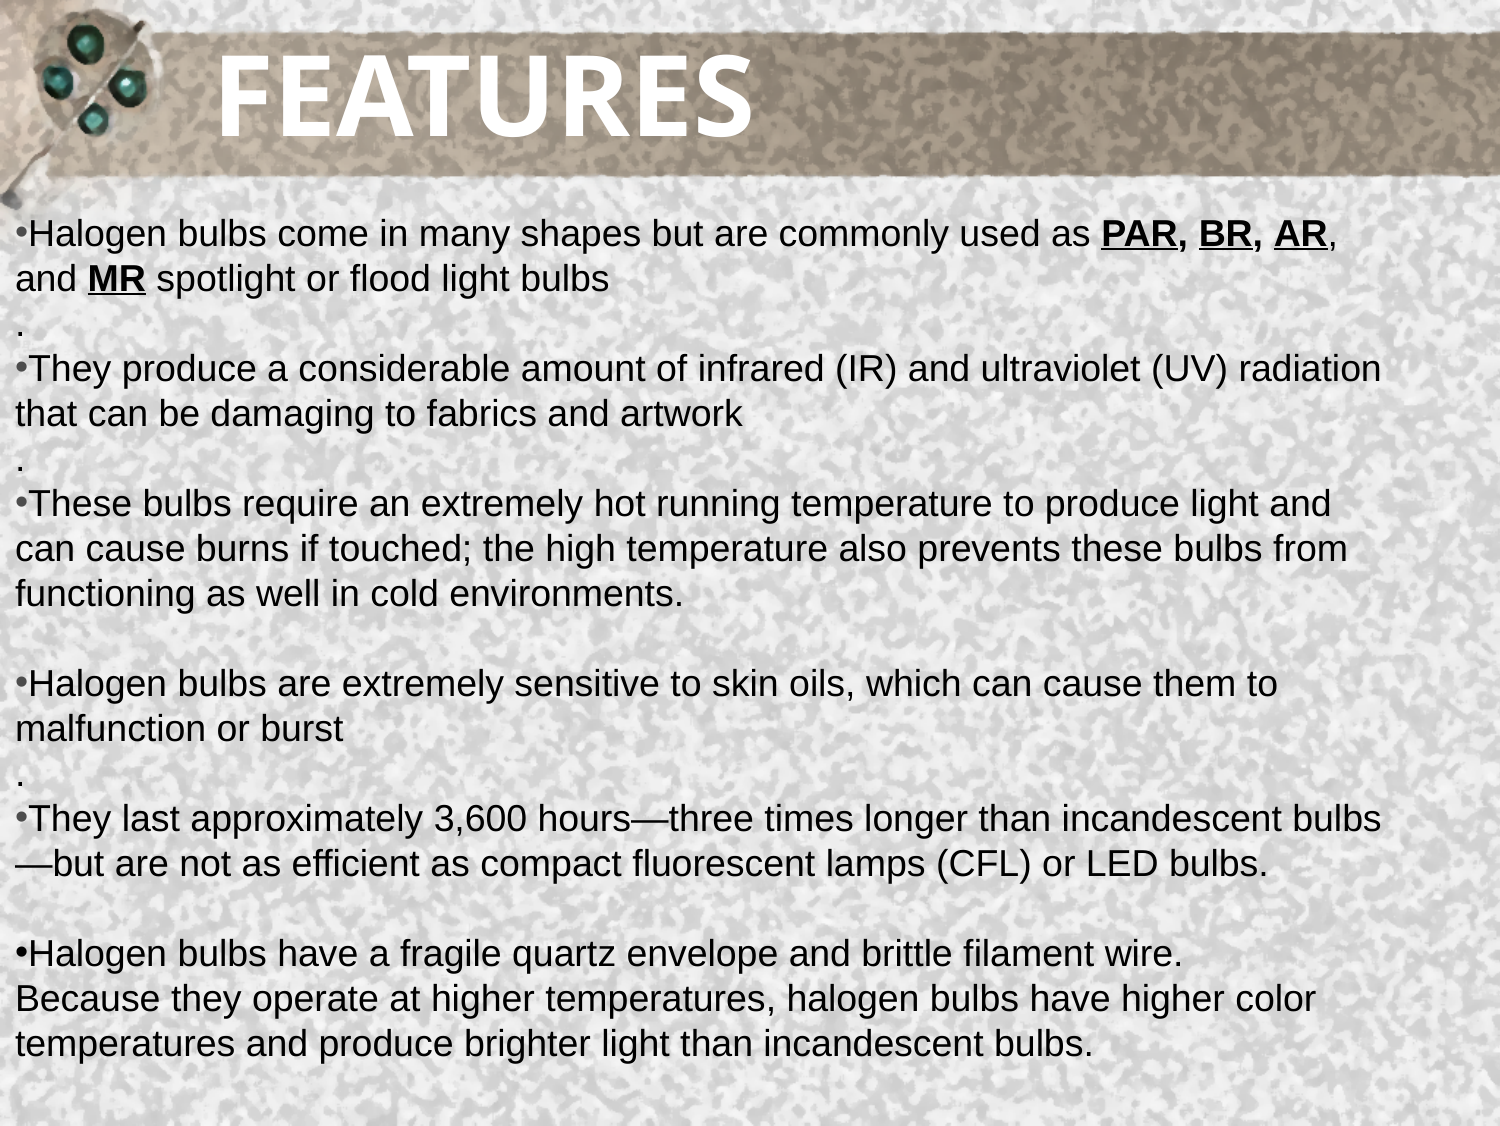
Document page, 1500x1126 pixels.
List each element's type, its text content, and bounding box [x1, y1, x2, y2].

text_box FEATURES [197, 16, 895, 168]
picture [0, 0, 1500, 1126]
text_box Halogen bulbs come in many shapes but are commonly used as PAR, BR, AR, and MR spotlight or flood light bulbs . They produce a considerable amount of infrared (IR) and ultraviolet (UV) radiation that can be damaging to fabrics and artwork . These bulbs require an extremely hot running temperature to produce light and can cause burns if touched; the high temperature also prevents these bulbs from functioning as well in cold environments. Halogen bulbs are extremely sensitive to skin oils, which can cause them to malfunction or burst . They last approximately 3,600 hours—three times longer than incandescent bulbs—but are not as efficient as compact fluorescent lamps (CFL) or LED bulbs. Halogen bulbs have a fragile quartz envelope and brittle filament wire. Because they operate at higher temperatures, halogen bulbs have higher color temperatures and produce brighter light than incandescent bulbs. [0, 201, 1407, 1126]
